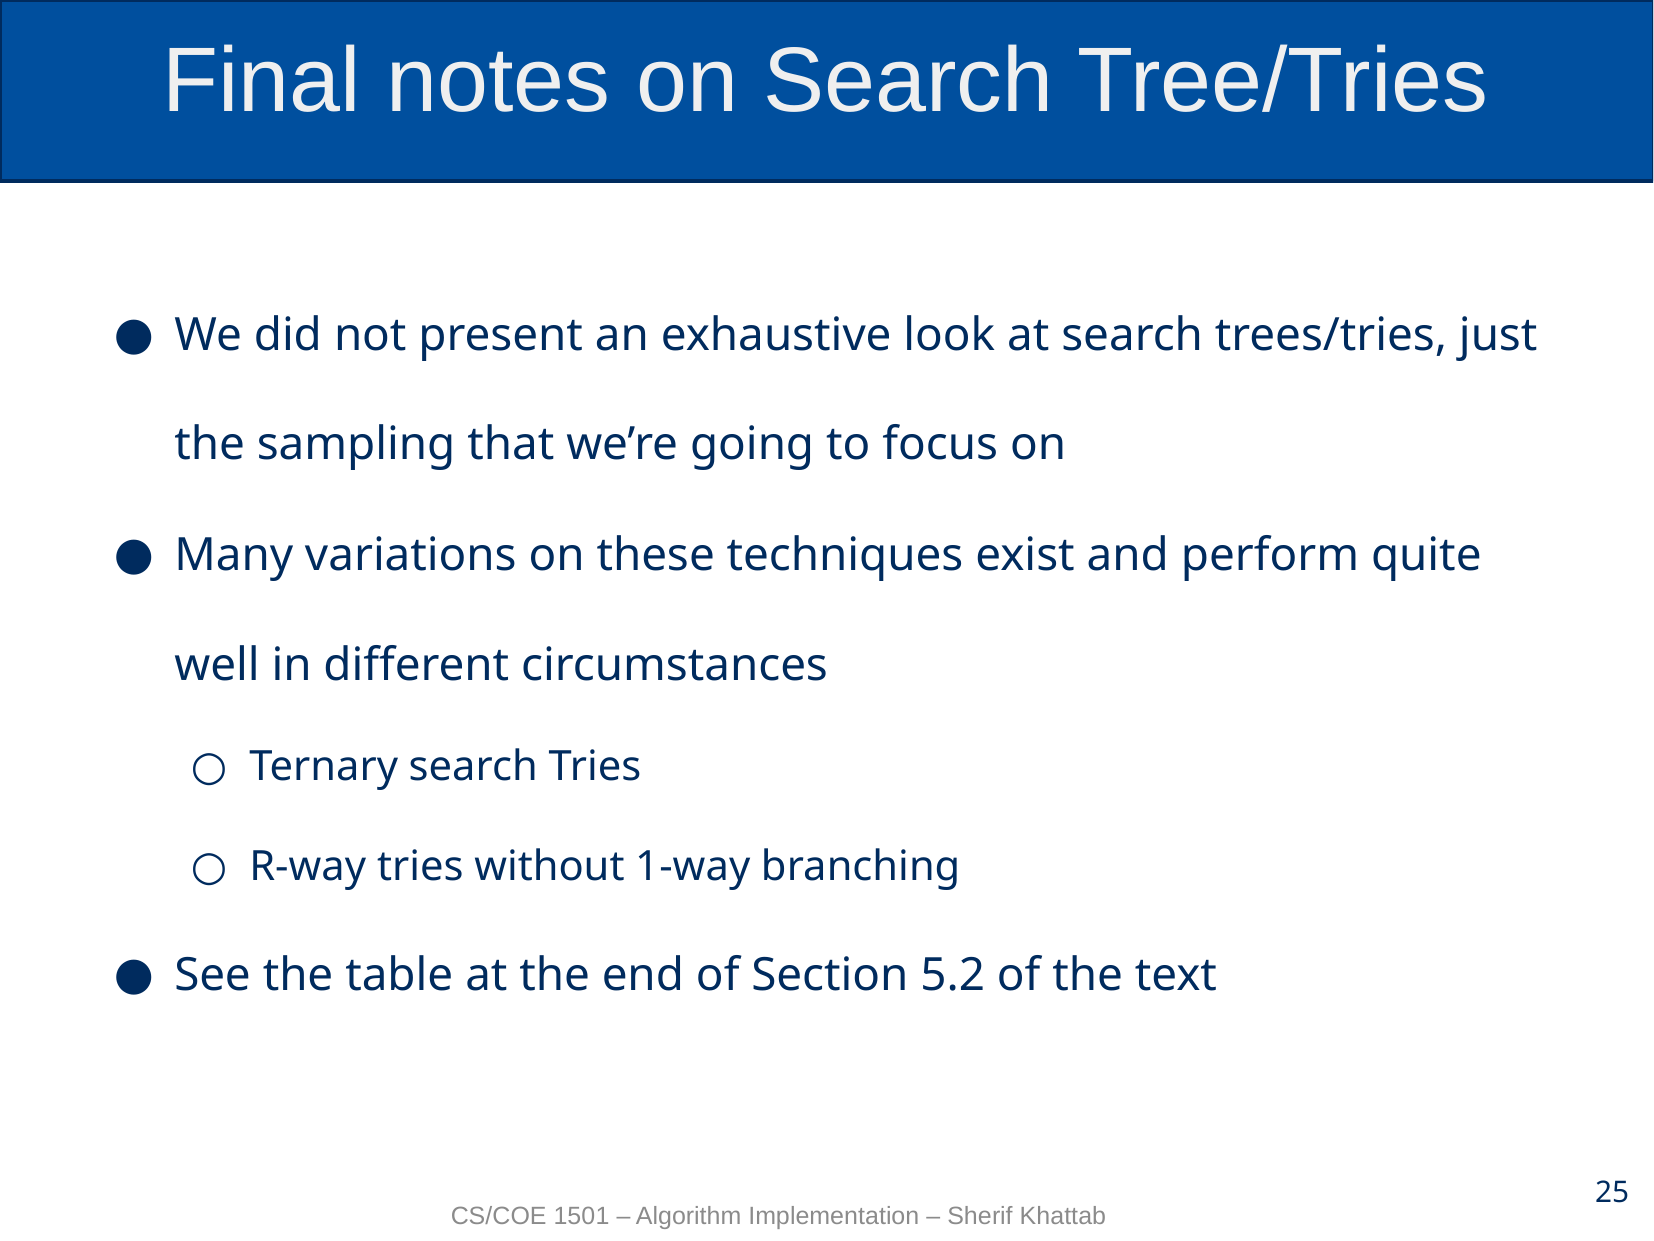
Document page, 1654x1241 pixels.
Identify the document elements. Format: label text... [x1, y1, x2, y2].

title Final notes on Search Tree/Tries [82, 36, 1571, 146]
footer CS/COE 1501 – Algorithm Implementation – Sherif Khattab [402, 1185, 1157, 1241]
slide_number 25 [1546, 1145, 1647, 1241]
list We did not present an exhaustive look at search trees/tries, just the sampling that we’re going to focus on Many variations on these techniques exist and perform quite well in different circumstances Ternary search Tries R-way tries without 1-way branching See the table at the end of Section 5.2 of the text [82, 232, 1571, 1188]
